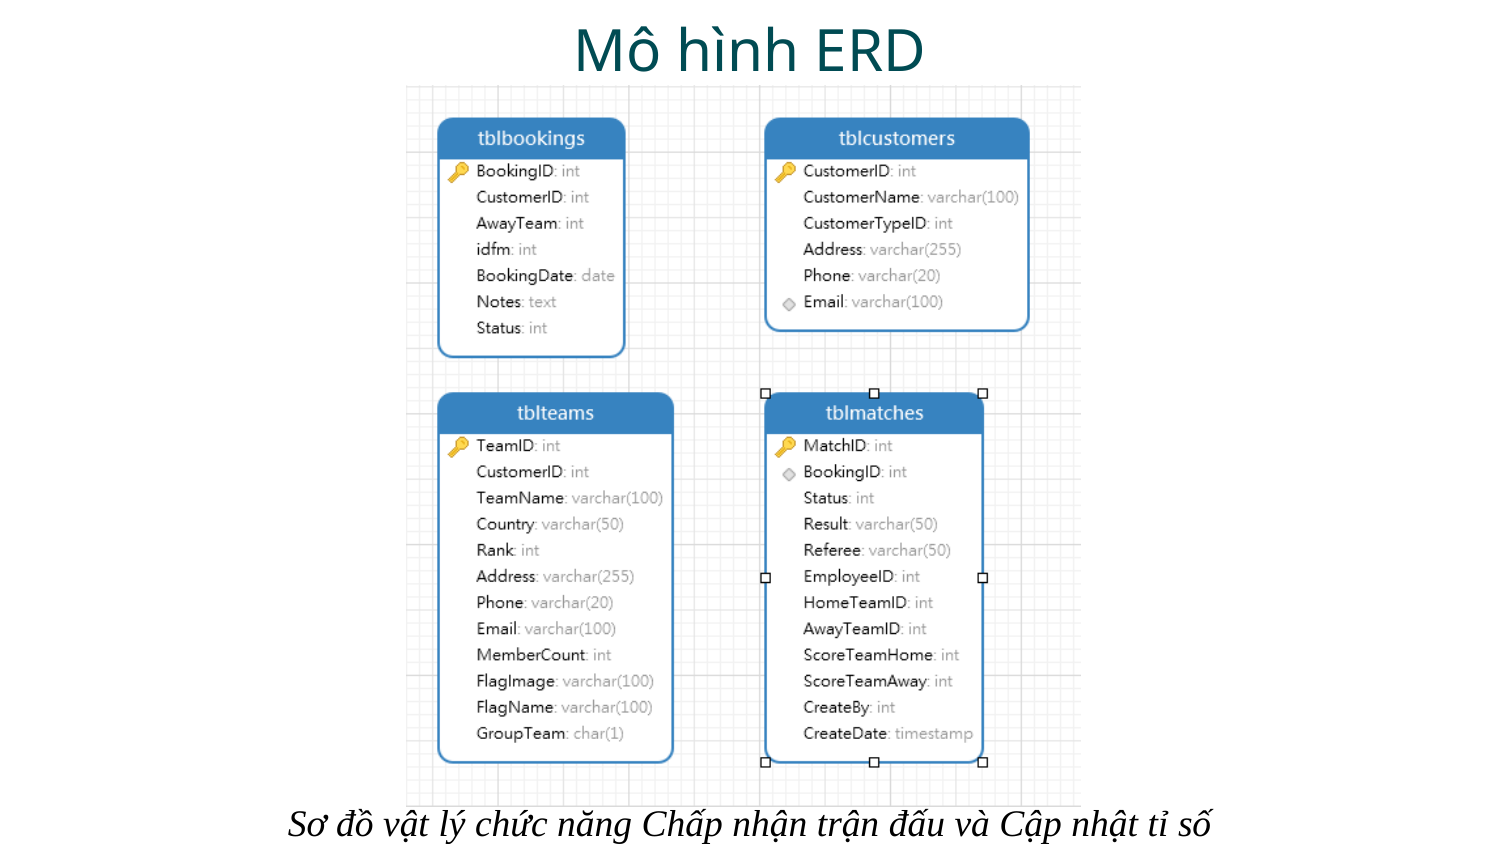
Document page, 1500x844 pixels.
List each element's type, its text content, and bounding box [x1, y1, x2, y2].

text_box Sơ đồ vật lý chức năng Chấp nhận trận đấu và Cập nhật tỉ số [0, 768, 1500, 844]
text_box Mô hình ERD [116, 8, 1384, 88]
picture [406, 85, 1081, 807]
